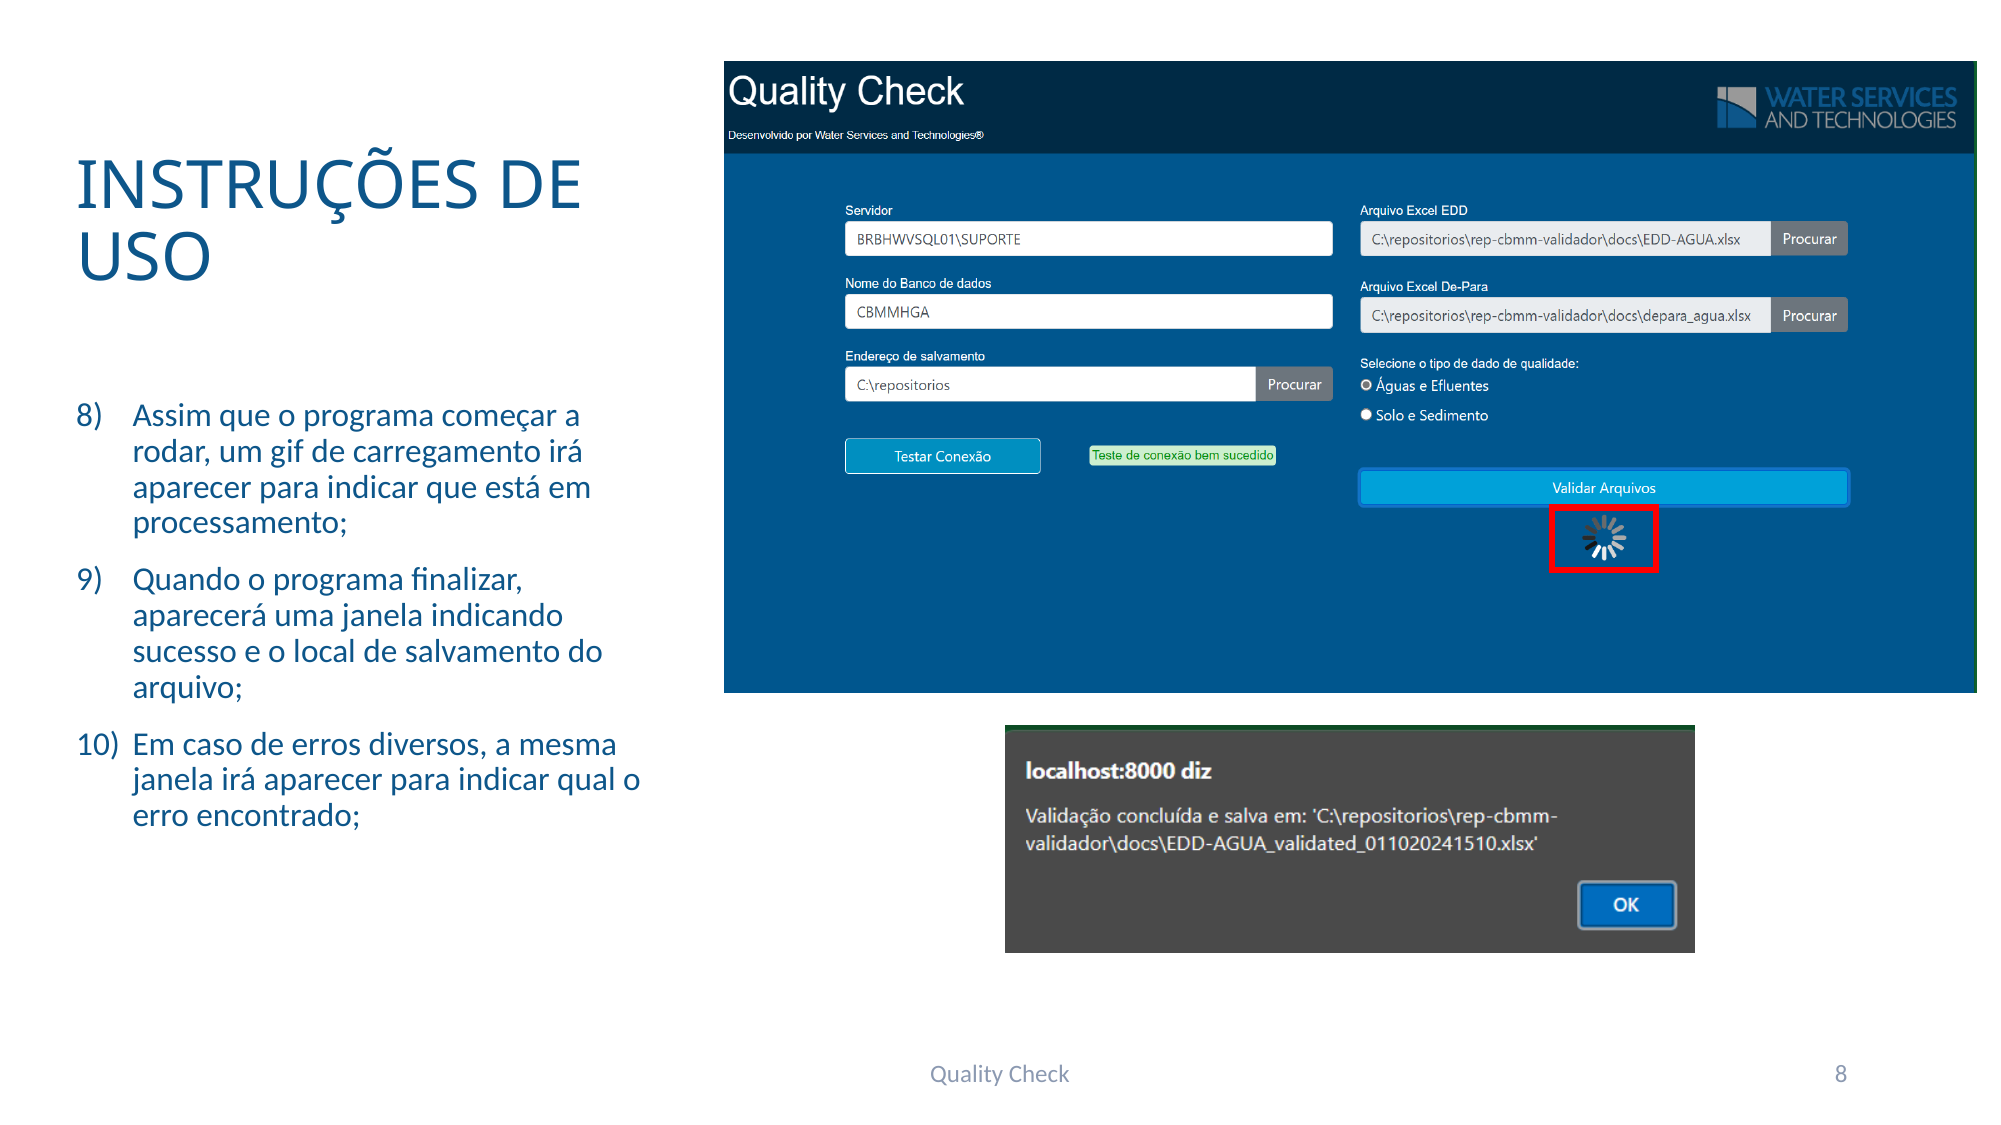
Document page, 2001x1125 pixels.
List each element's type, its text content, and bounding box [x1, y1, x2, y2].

slide_number 8 [1412, 1042, 1863, 1103]
picture [1005, 725, 1695, 954]
title INSTRUÇÕES DE USO [61, 191, 707, 303]
footer Quality Check [662, 1042, 1338, 1103]
picture [724, 61, 1977, 693]
list Assim que o programa começar a rodar, um gif de carregamento irá aparecer para indicar que está em processamento; Quando o programa finalizar, aparecerá uma janela indicando sucesso e o local de salvamento do arquivo; Em caso de erros diversos, a mesma janela irá aparecer para indicar qual o erro encontrado; [61, 390, 680, 997]
